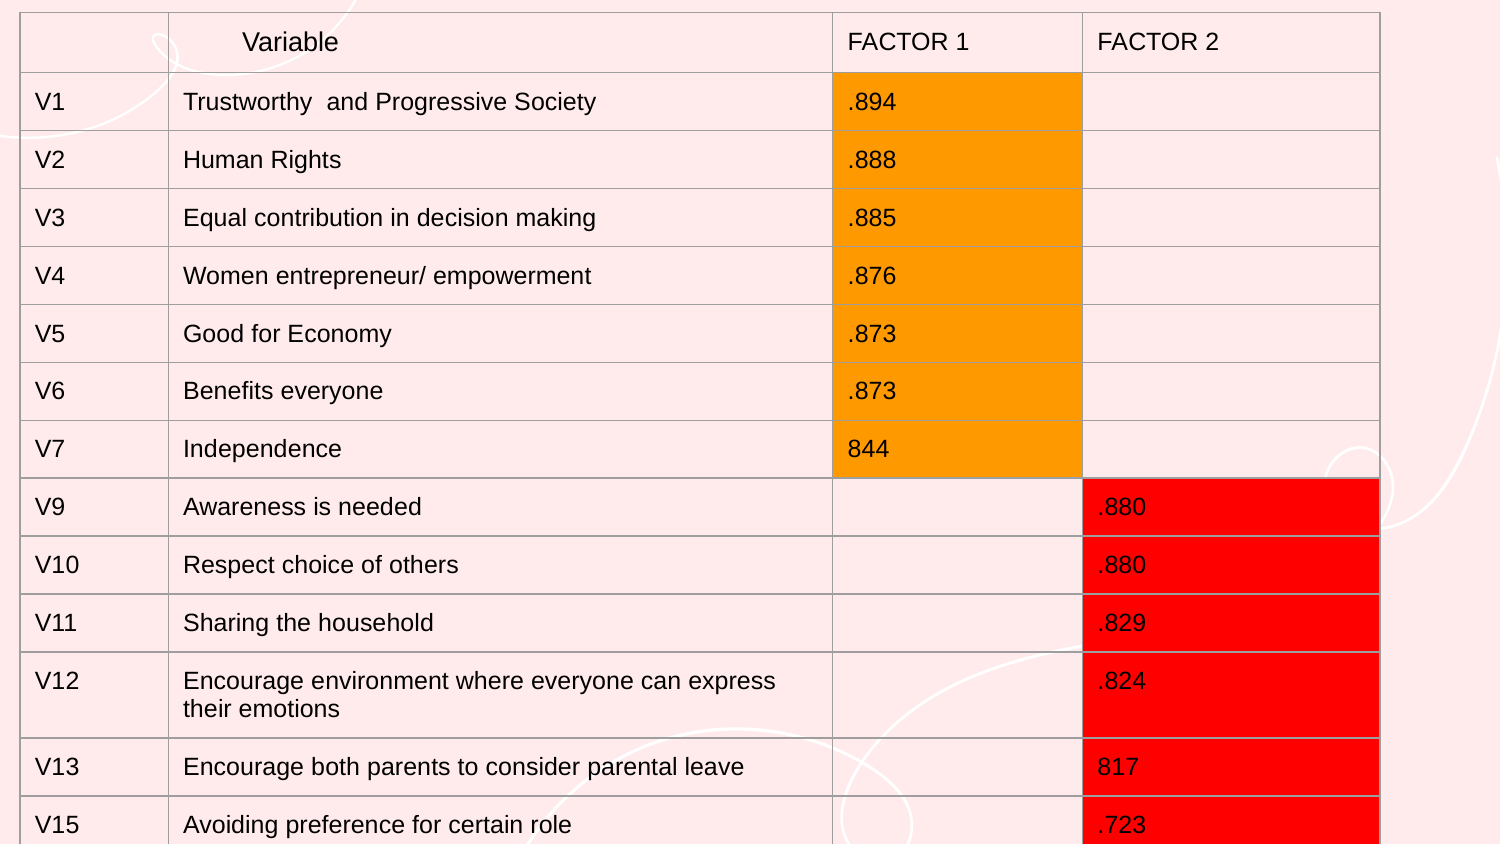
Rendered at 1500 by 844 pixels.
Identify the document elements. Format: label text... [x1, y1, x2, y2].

table_cell Awareness is needed [169, 479, 832, 535]
table_cell V5 [21, 305, 168, 362]
table_cell [1083, 305, 1379, 362]
table_cell V7 [21, 421, 168, 477]
table_cell [833, 595, 1082, 651]
table_cell V2 [21, 131, 168, 188]
table_header Variable [169, 13, 832, 72]
table_cell V12 [21, 653, 168, 737]
table_cell Trustworthy and Progressive Society [169, 73, 832, 130]
table_cell .873 [833, 363, 1082, 420]
table_cell .829 [1083, 595, 1379, 651]
table_cell .888 [833, 131, 1082, 188]
table_cell Sharing the household [169, 595, 832, 651]
table_cell 817 [1083, 739, 1379, 795]
table_cell [1083, 73, 1379, 130]
table_cell V4 [21, 247, 168, 304]
table_cell V13 [21, 739, 168, 795]
table_cell Good for Economy [169, 305, 832, 362]
table_cell Respect choice of others [169, 537, 832, 593]
table_cell [1083, 363, 1379, 420]
table_cell .880 [1083, 479, 1379, 535]
table_cell .824 [1083, 653, 1379, 737]
table_cell .876 [833, 247, 1082, 304]
table_cell Encourage both parents to consider parental leave [169, 739, 832, 795]
table_cell V3 [21, 189, 168, 246]
table_cell .723 [1083, 797, 1379, 844]
table_cell [833, 537, 1082, 593]
table_cell V1 [21, 73, 168, 130]
table_cell [1083, 189, 1379, 246]
table_header FACTOR 2 [1083, 13, 1379, 72]
table_cell .894 [833, 73, 1082, 130]
table_cell Women entrepreneur/ empowerment [169, 247, 832, 304]
table_cell Independence [169, 421, 832, 477]
table_cell V10 [21, 537, 168, 593]
table_cell Benefits everyone [169, 363, 832, 420]
table_cell V9 [21, 479, 168, 535]
table_cell [1083, 421, 1379, 477]
table_cell V15 [21, 797, 168, 844]
table_cell [833, 653, 1082, 737]
table_header FACTOR 1 [833, 13, 1082, 72]
table_cell Equal contribution in decision making [169, 189, 832, 246]
table_cell [833, 479, 1082, 535]
table_cell [833, 739, 1082, 795]
table_header [21, 13, 168, 72]
table_cell .873 [833, 305, 1082, 362]
table_cell Encourage environment where everyone can express their emotions [169, 653, 832, 737]
table_cell 844 [833, 421, 1082, 477]
table_cell [1083, 247, 1379, 304]
table_cell Human Rights [169, 131, 832, 188]
table_cell .880 [1083, 537, 1379, 593]
table_cell .885 [833, 189, 1082, 246]
table_cell V11 [21, 595, 168, 651]
table_cell [833, 797, 1082, 844]
table_cell [1083, 131, 1379, 188]
table_cell Avoiding preference for certain role [169, 797, 832, 844]
table_cell V6 [21, 363, 168, 420]
